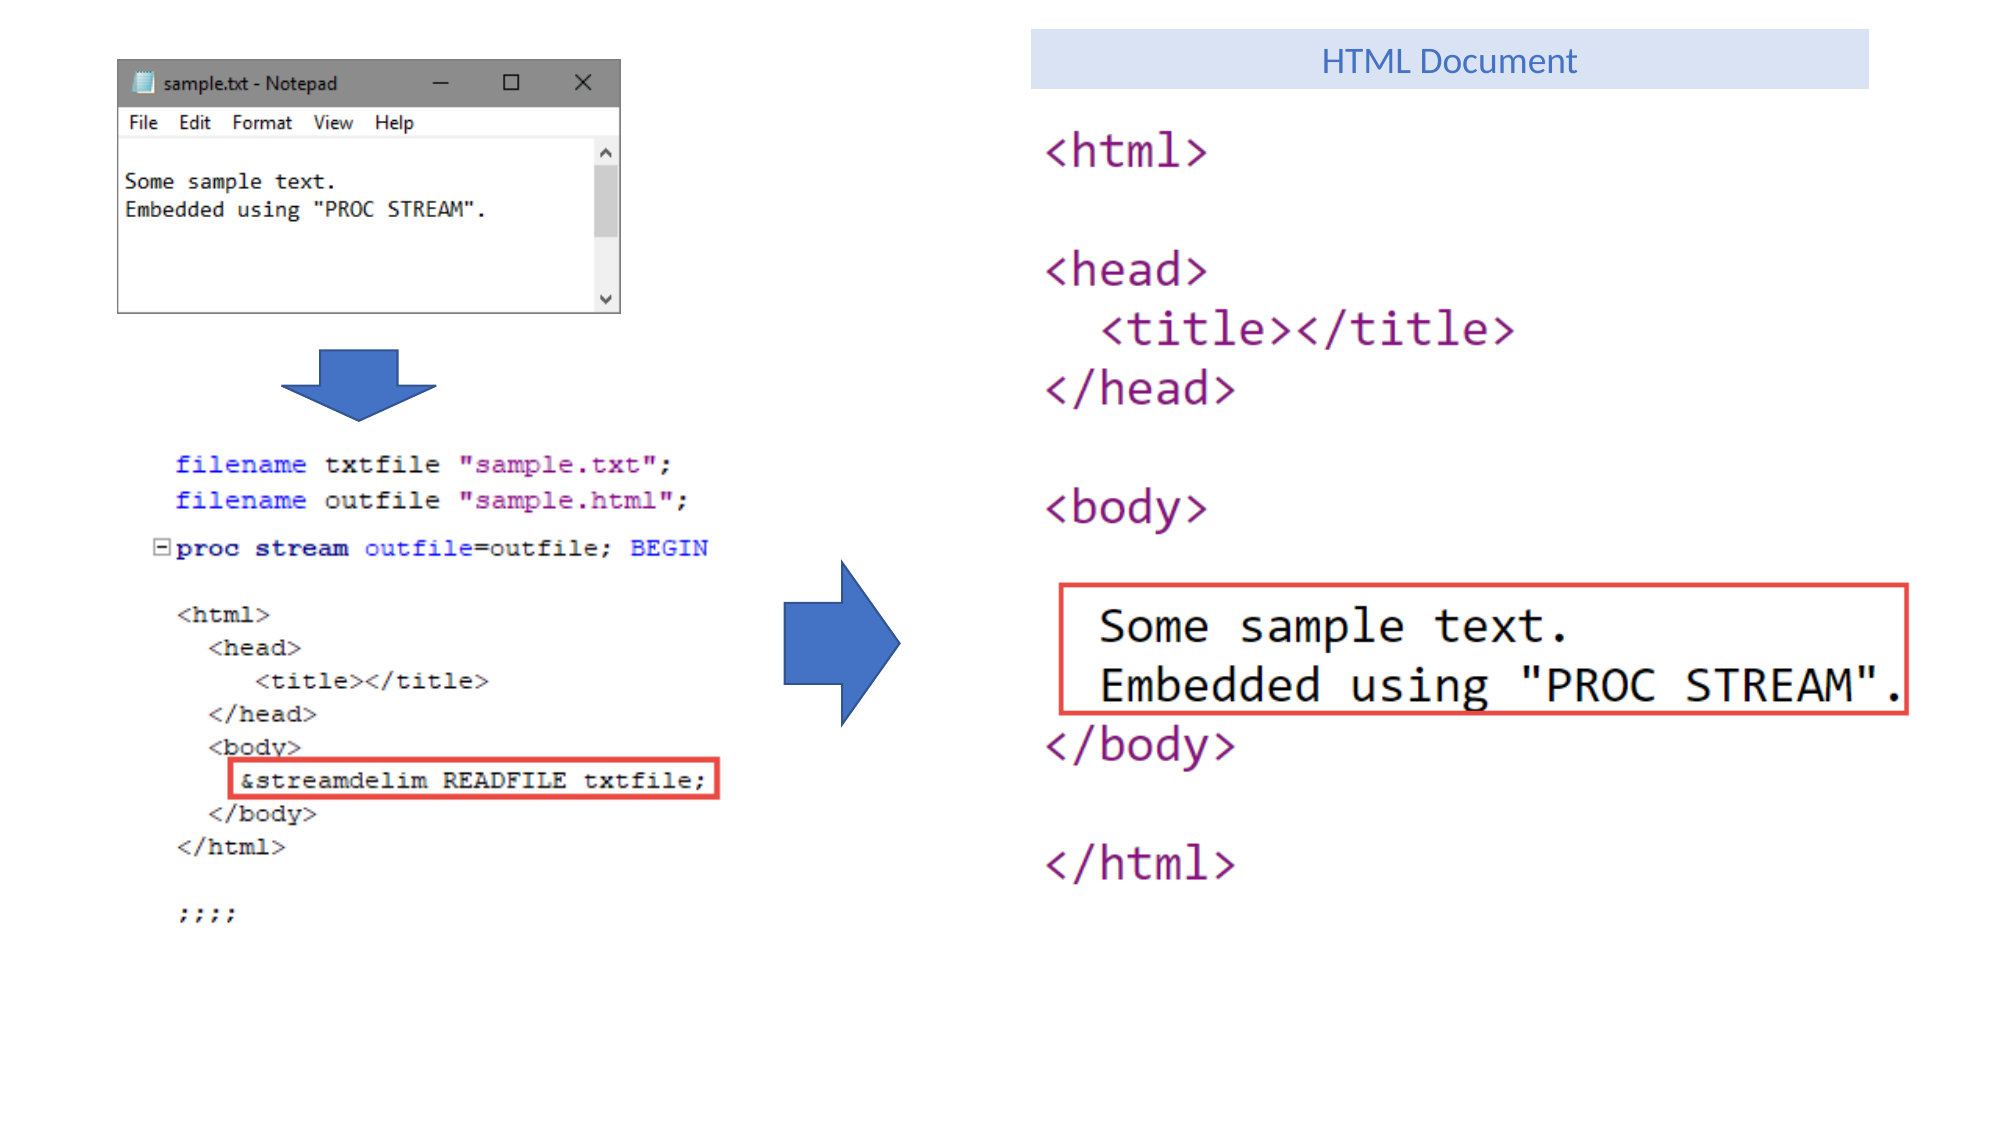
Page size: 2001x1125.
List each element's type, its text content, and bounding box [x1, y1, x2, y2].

text_box [783, 559, 901, 728]
picture [142, 431, 740, 968]
picture [117, 59, 621, 315]
picture [1031, 125, 1917, 923]
text_box HTML Document [1031, 29, 1869, 89]
text_box [281, 349, 437, 422]
